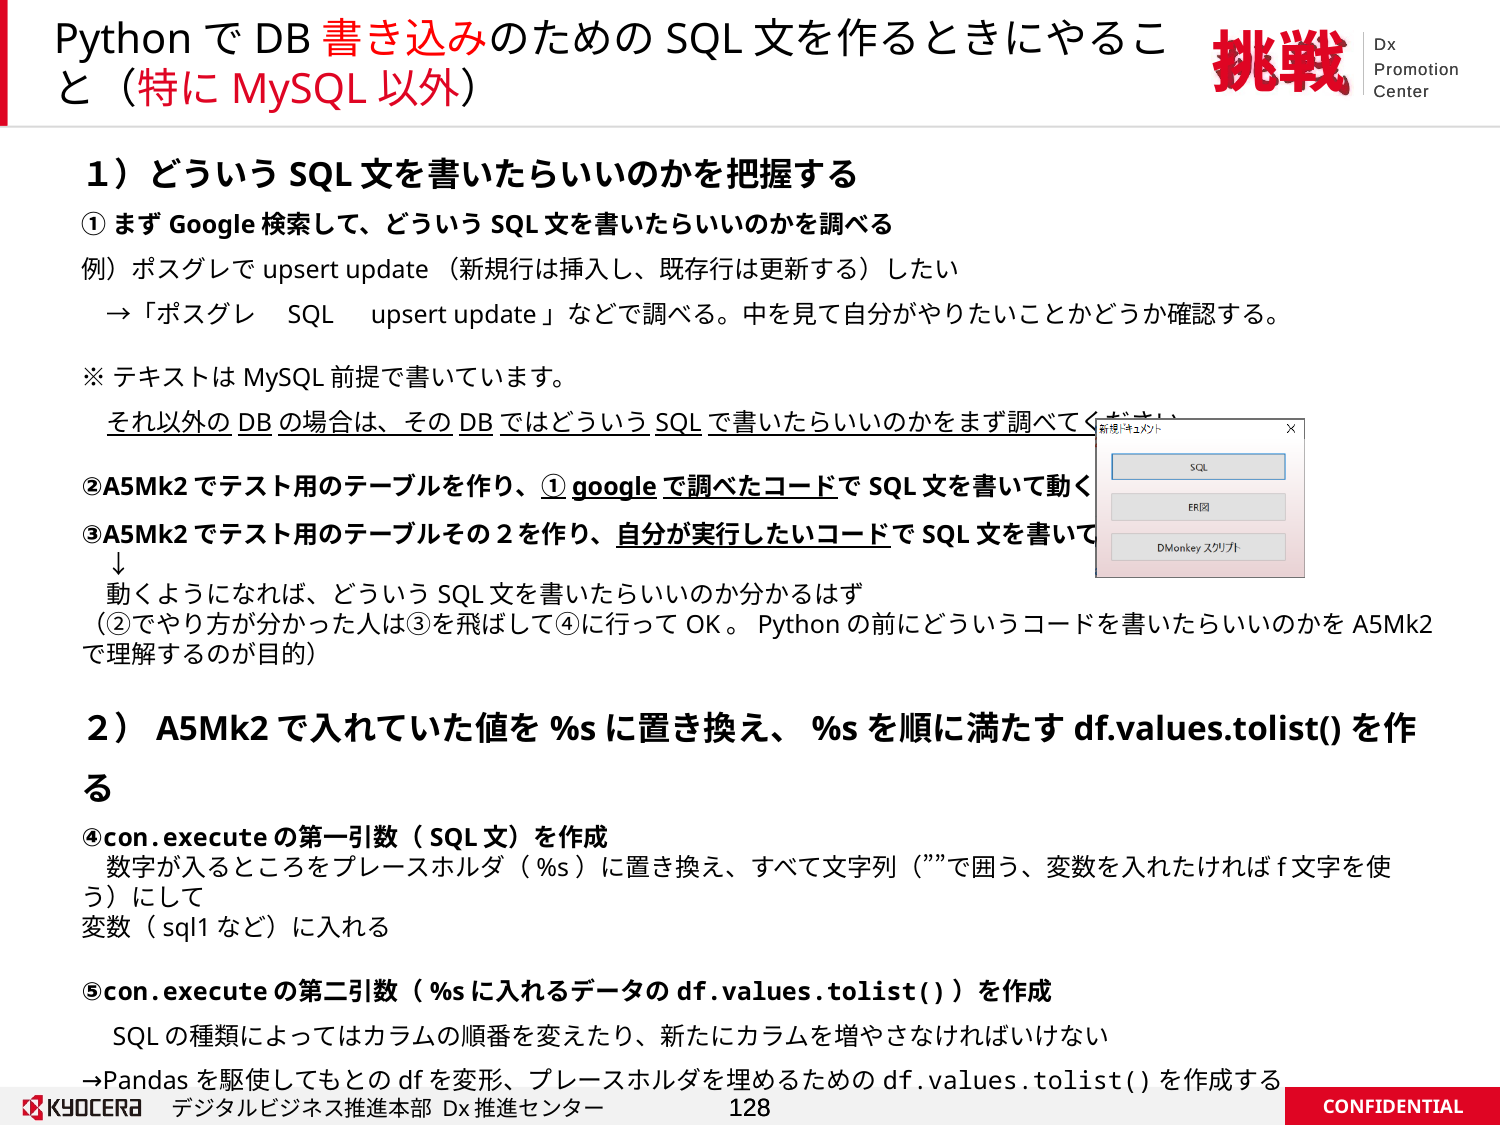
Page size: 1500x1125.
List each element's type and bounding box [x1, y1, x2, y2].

text_box [66, 126, 1449, 1125]
title [38, 3, 1186, 121]
picture [1211, 30, 1354, 101]
picture [1095, 418, 1305, 579]
picture [10, 1092, 66, 1125]
